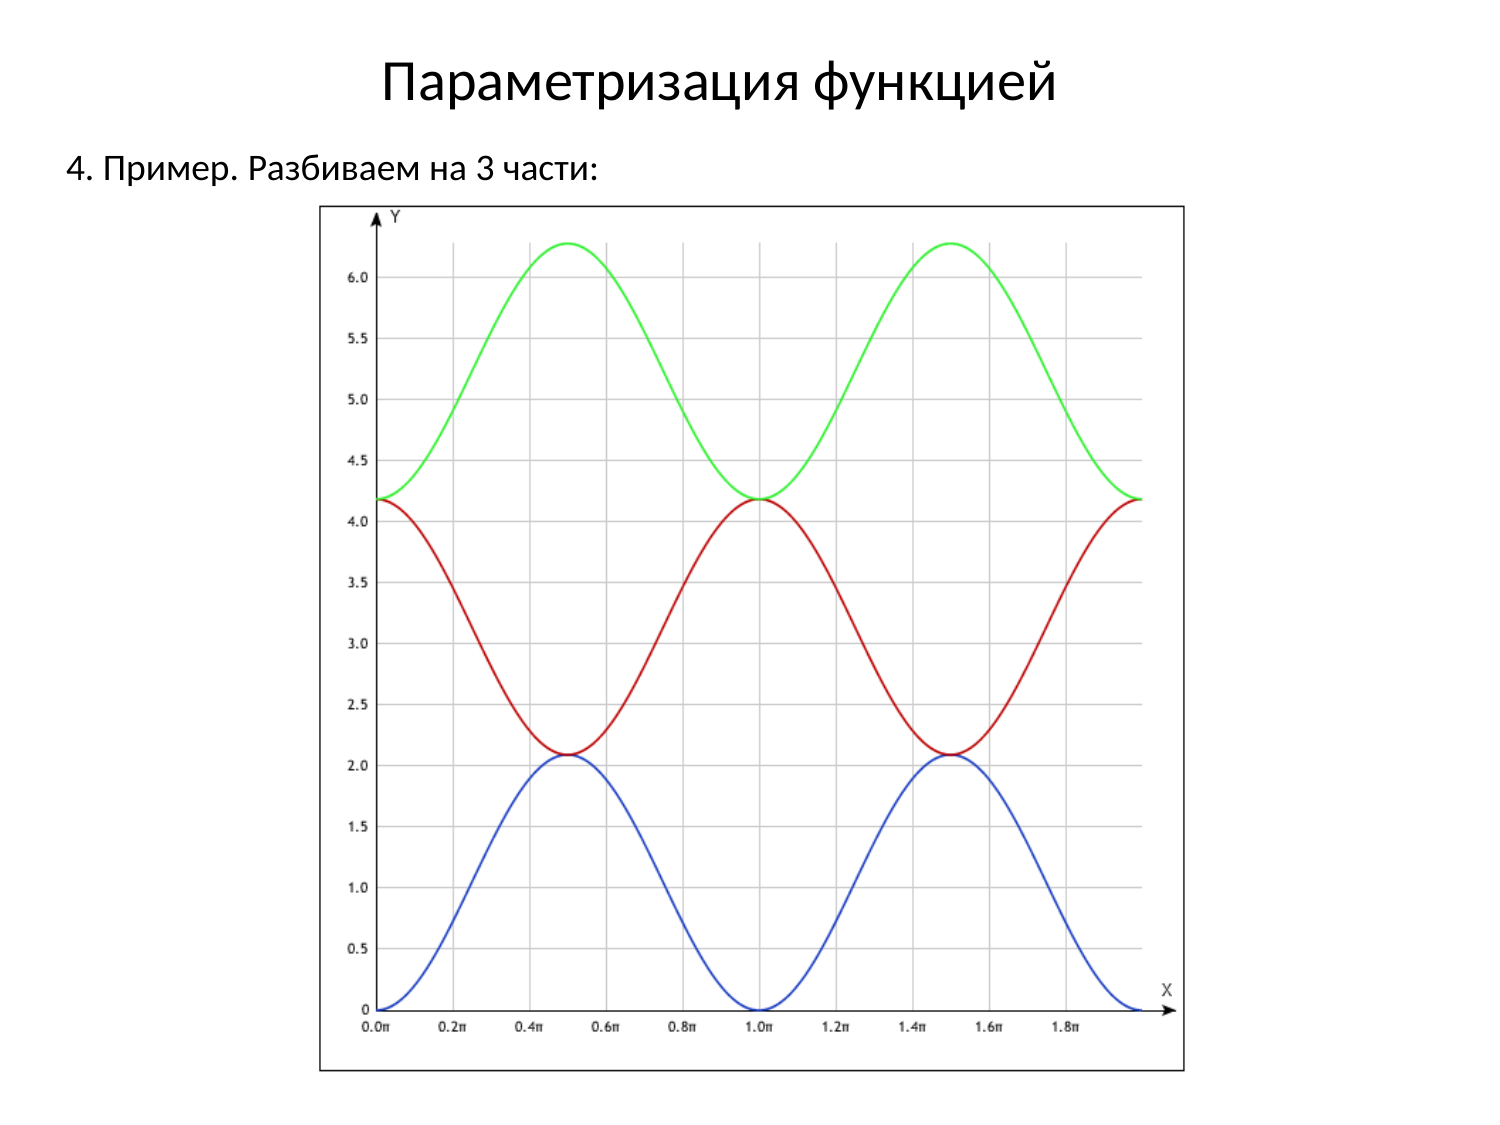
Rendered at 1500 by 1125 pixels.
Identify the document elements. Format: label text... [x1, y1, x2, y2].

text_box 4. Пример. Разбиваем на 3 части: [51, 135, 1402, 196]
picture [301, 186, 1199, 1090]
